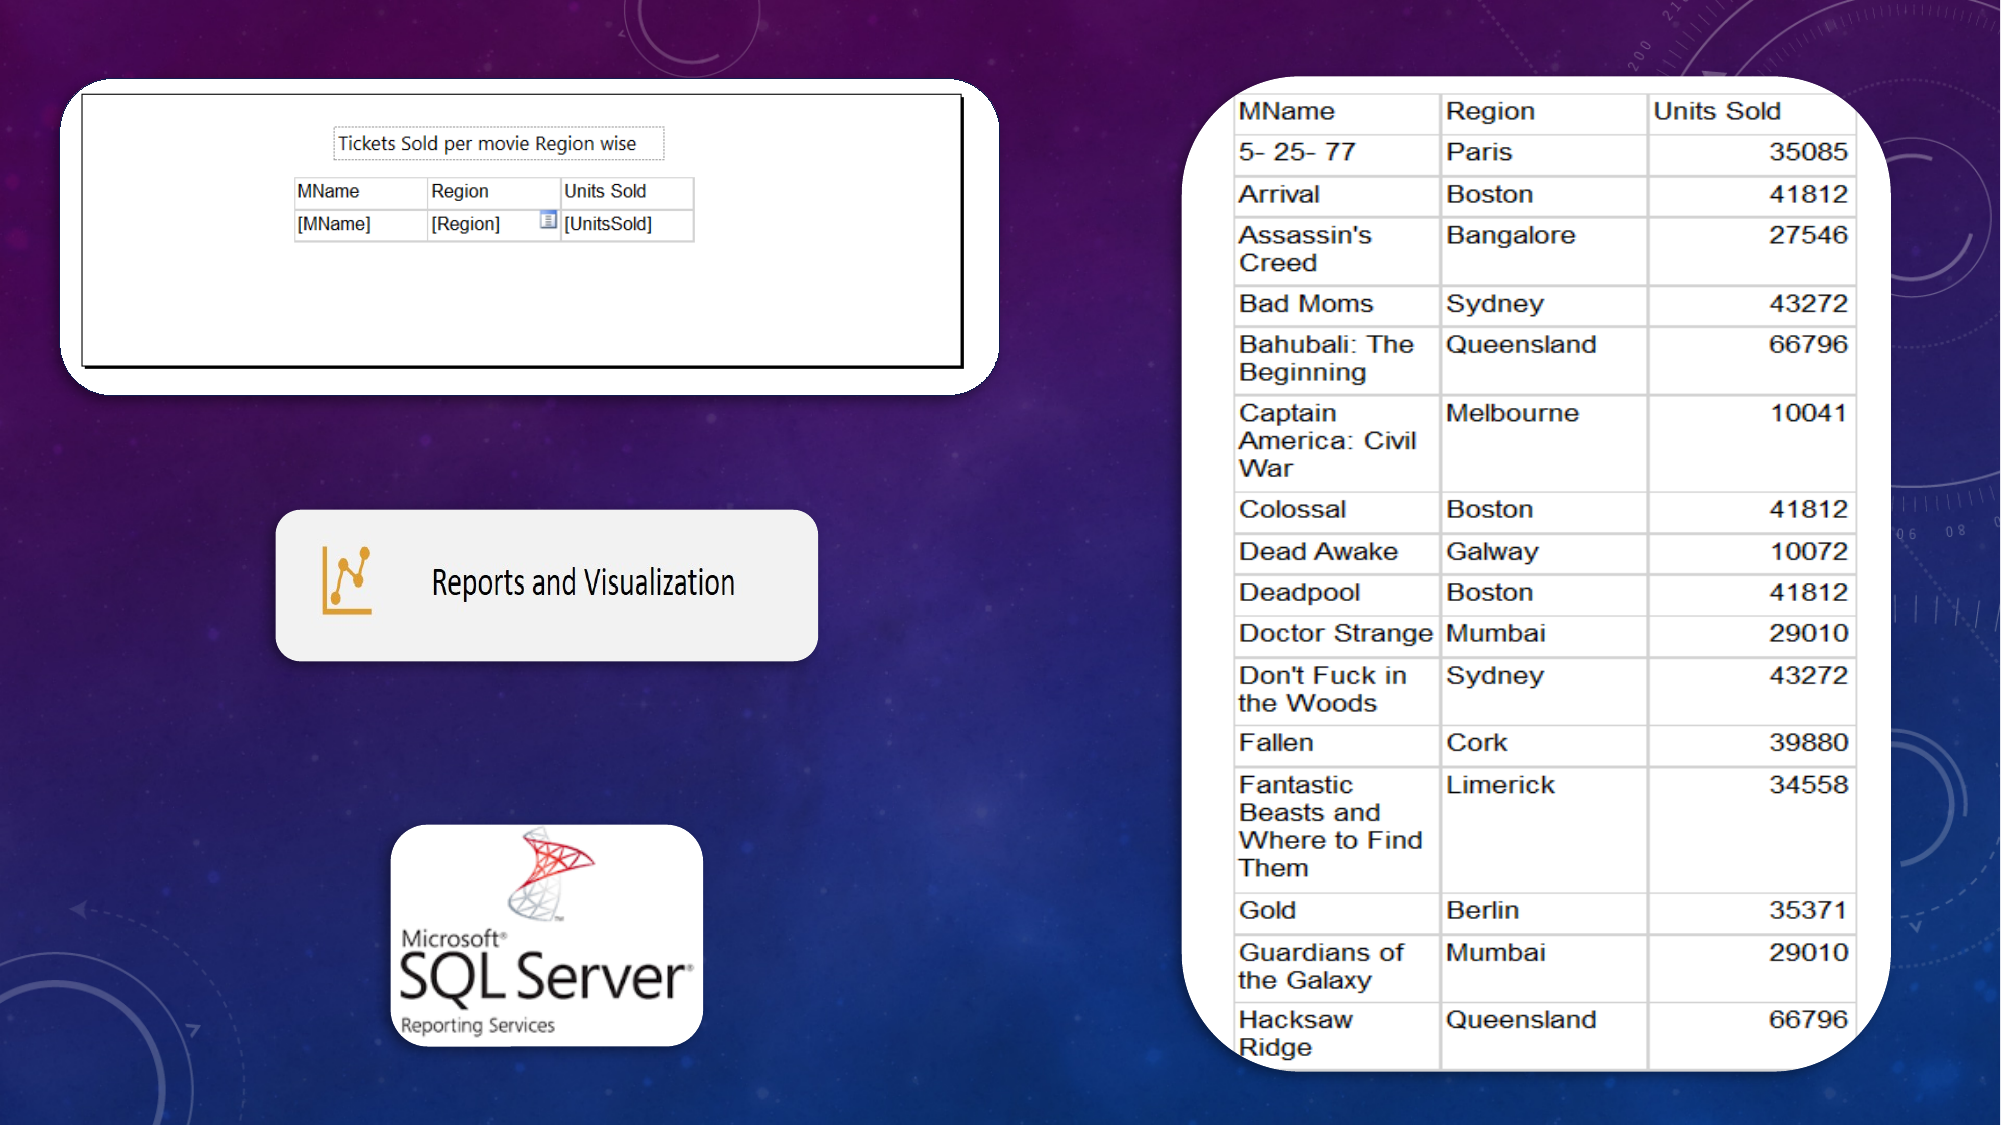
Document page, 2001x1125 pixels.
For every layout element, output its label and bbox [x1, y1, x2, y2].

text_box [59, 78, 1001, 1047]
picture [0, 0, 2001, 1125]
